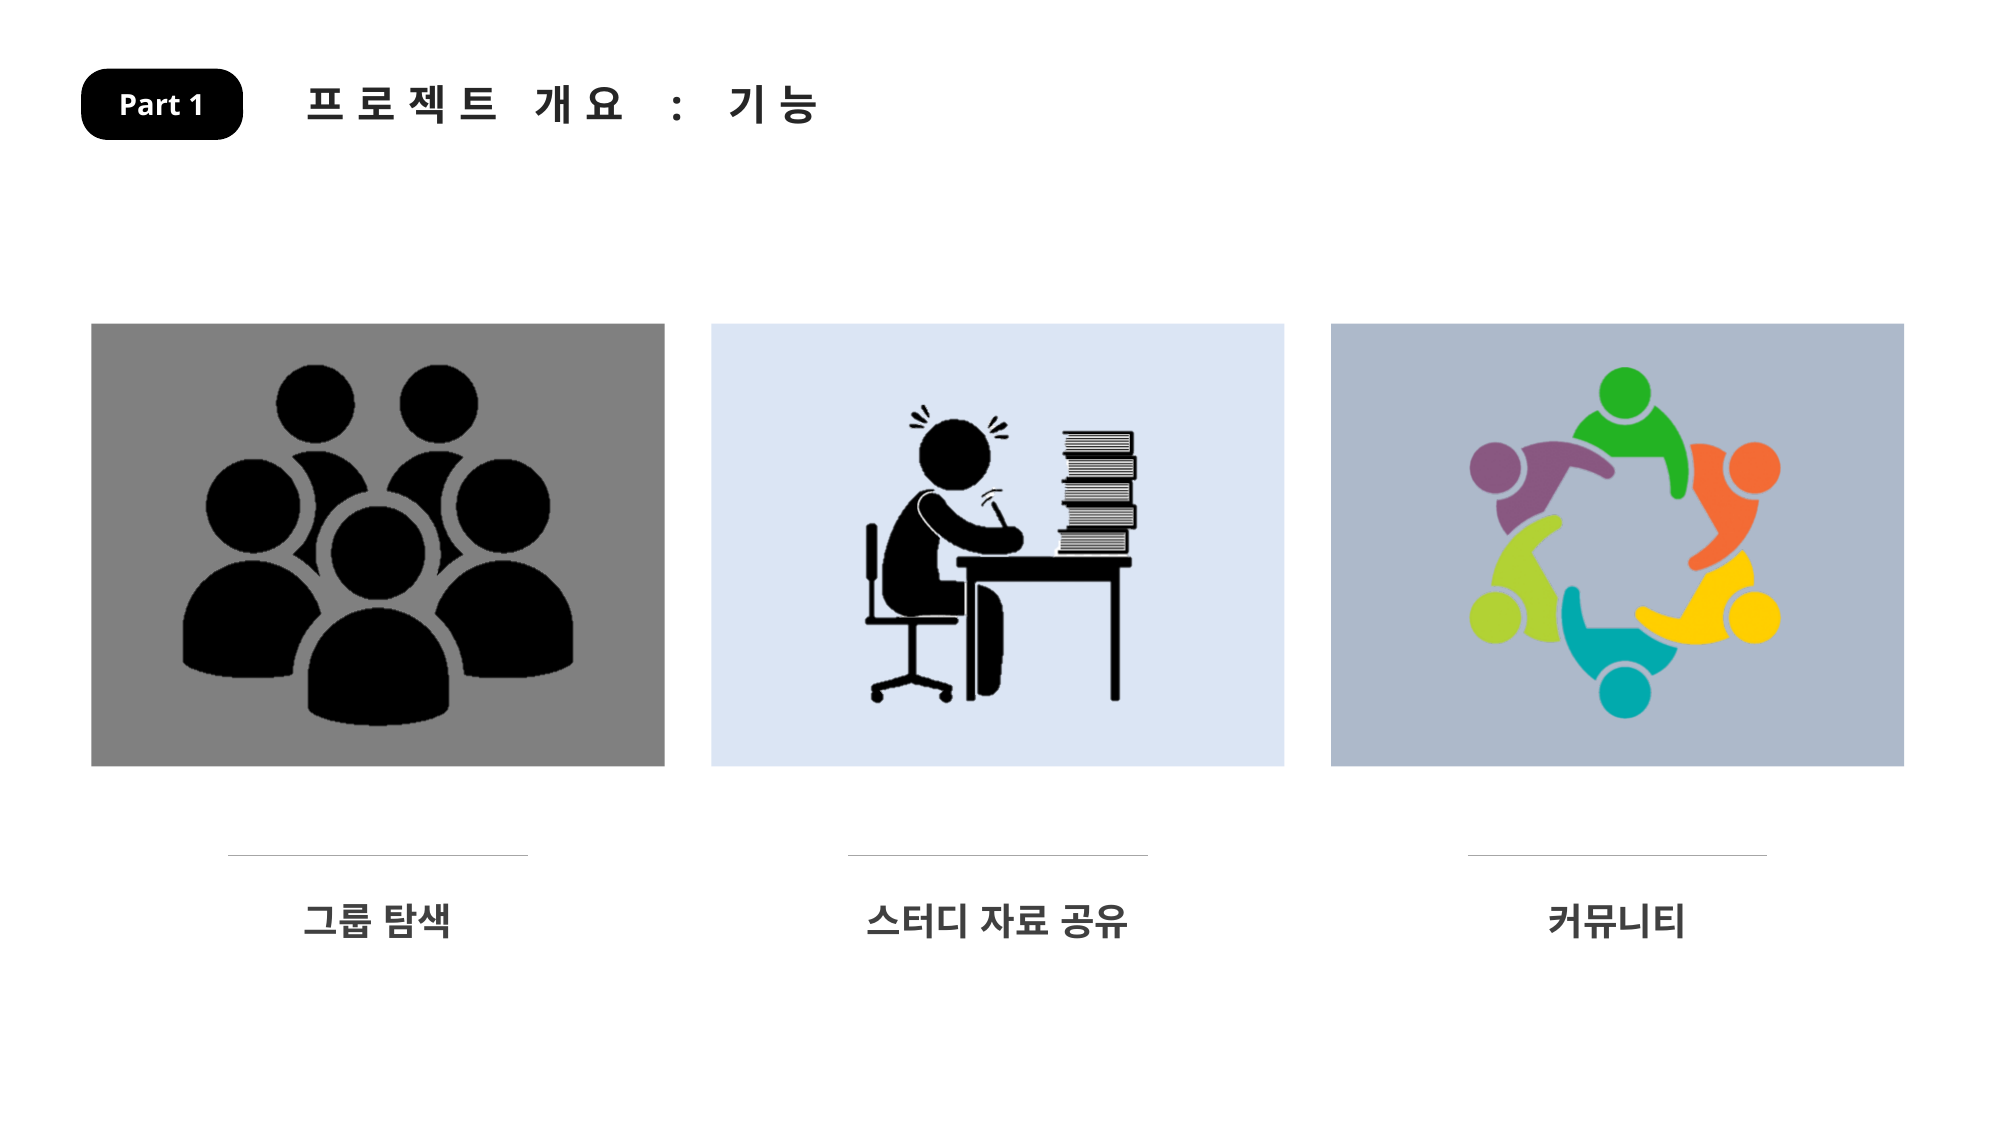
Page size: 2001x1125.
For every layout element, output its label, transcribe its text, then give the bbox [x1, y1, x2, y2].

text_box [80, 67, 245, 141]
text_box 스터디 자료 공유 [851, 890, 1144, 951]
text_box 프로젝트 개요 : 기능 [291, 71, 834, 137]
text_box 그룹 탐색 [288, 890, 468, 951]
picture [742, 376, 1254, 741]
text_box 커뮤니티 [1533, 890, 1702, 951]
picture [149, 349, 607, 741]
text_box [1330, 322, 1905, 768]
text_box [90, 322, 666, 768]
text_box [710, 322, 1285, 768]
picture [1467, 367, 1787, 723]
text_box Part 1 [104, 79, 221, 129]
